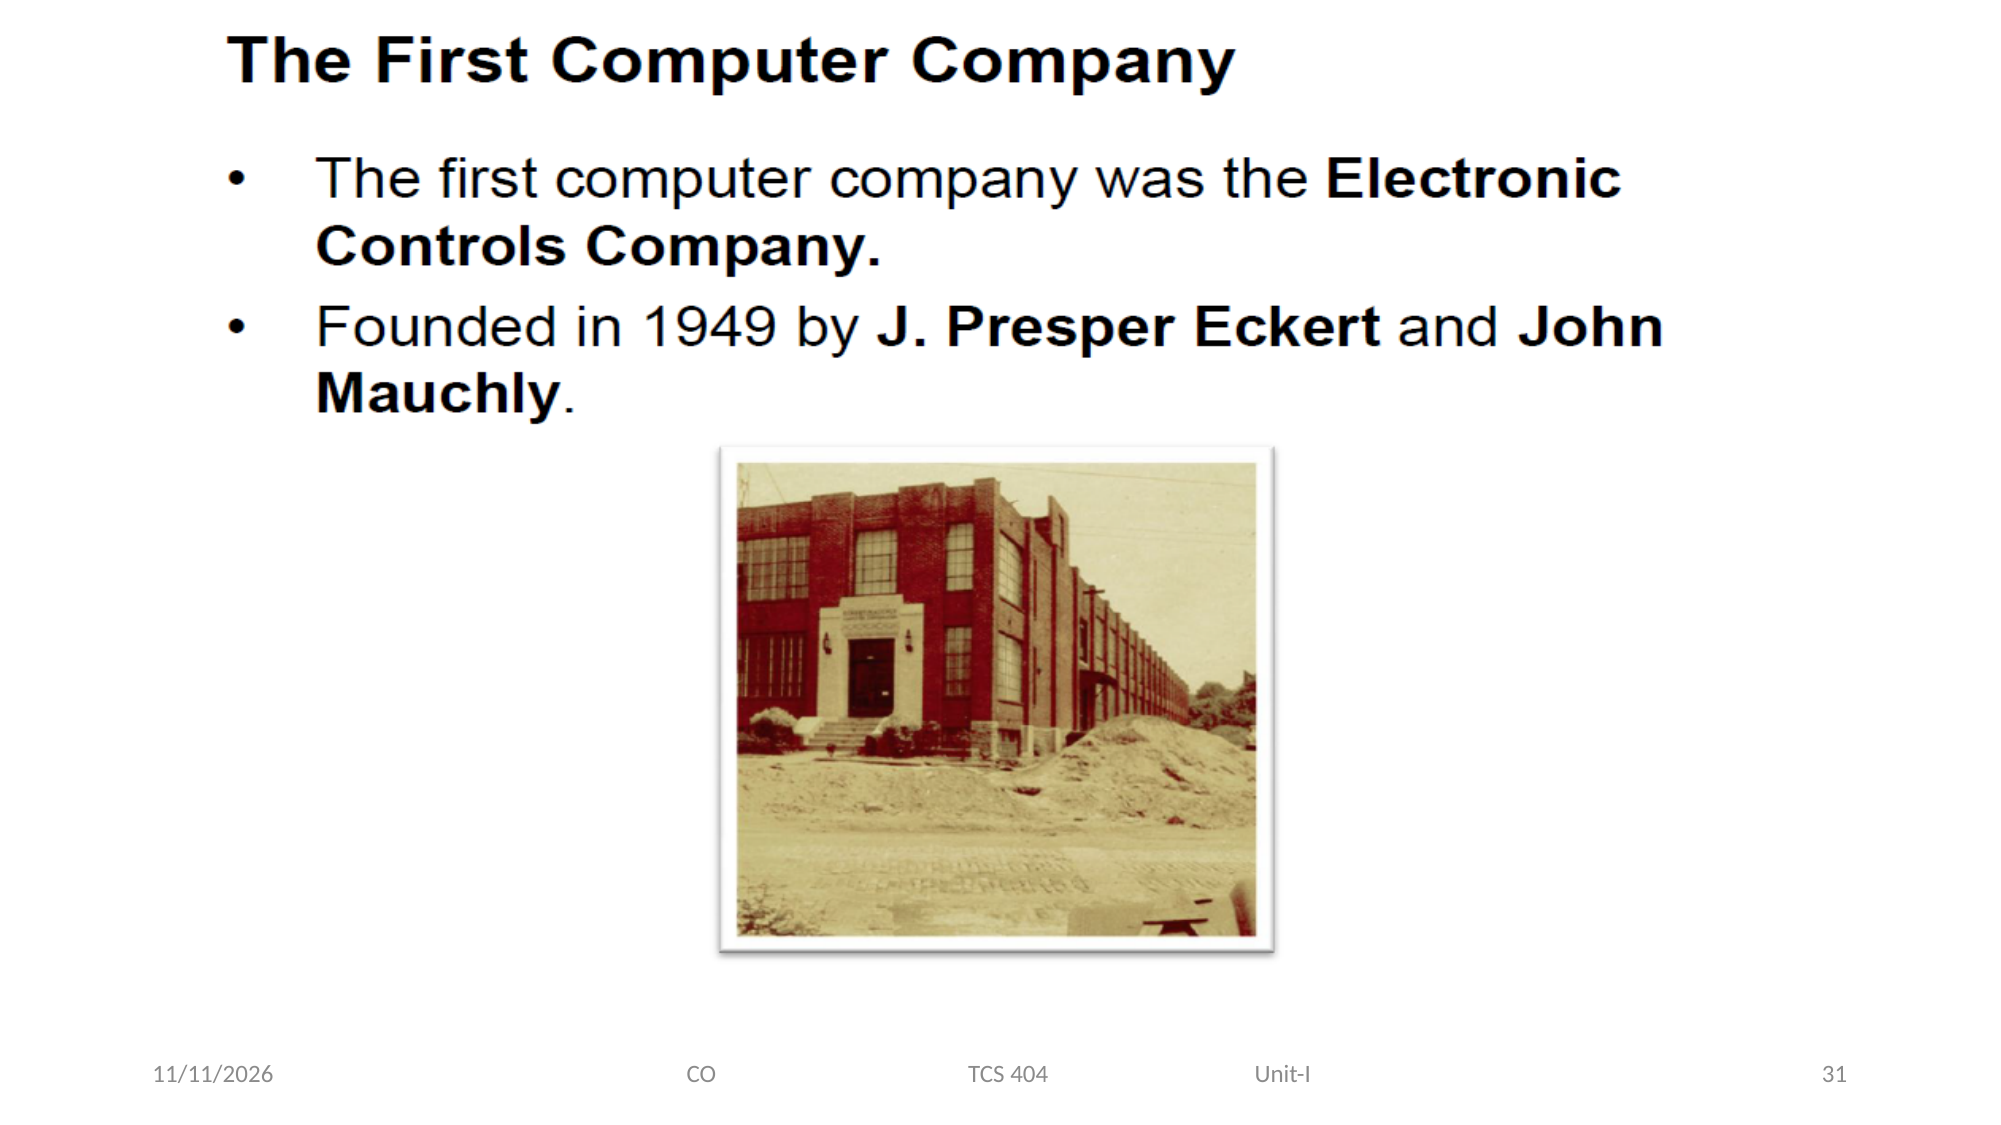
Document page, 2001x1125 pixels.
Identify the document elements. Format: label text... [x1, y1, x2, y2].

footer CO TCS 404 Unit-I [662, 1042, 1338, 1103]
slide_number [137, 1042, 588, 1103]
picture [202, 22, 1798, 968]
slide_number 31 [1412, 1042, 1863, 1103]
